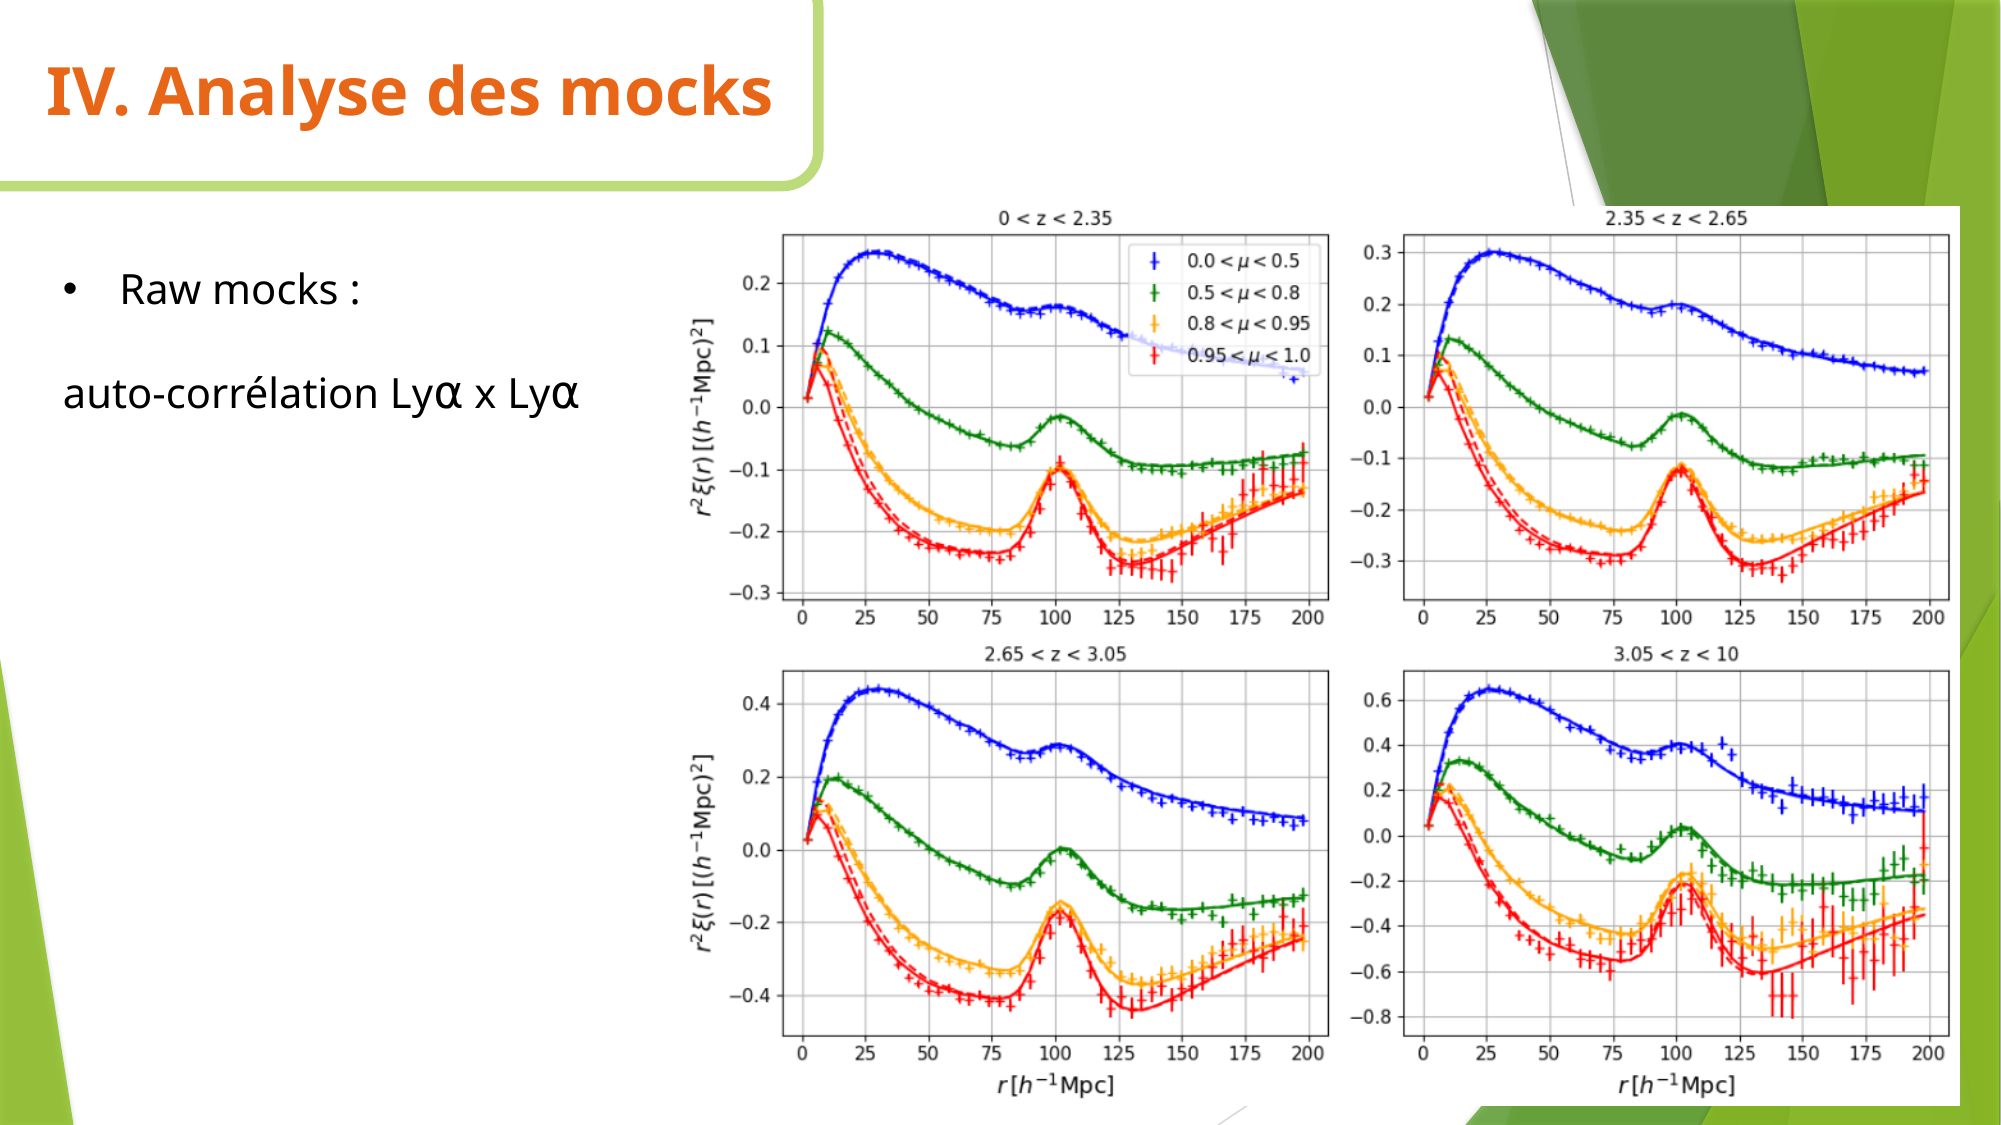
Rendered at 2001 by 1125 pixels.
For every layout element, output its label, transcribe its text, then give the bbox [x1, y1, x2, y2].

picture [683, 206, 1960, 1107]
text_box [0, 0, 820, 188]
text_box Raw mocks : auto-corrélation Ly⍺ x Ly⍺ [48, 255, 596, 531]
